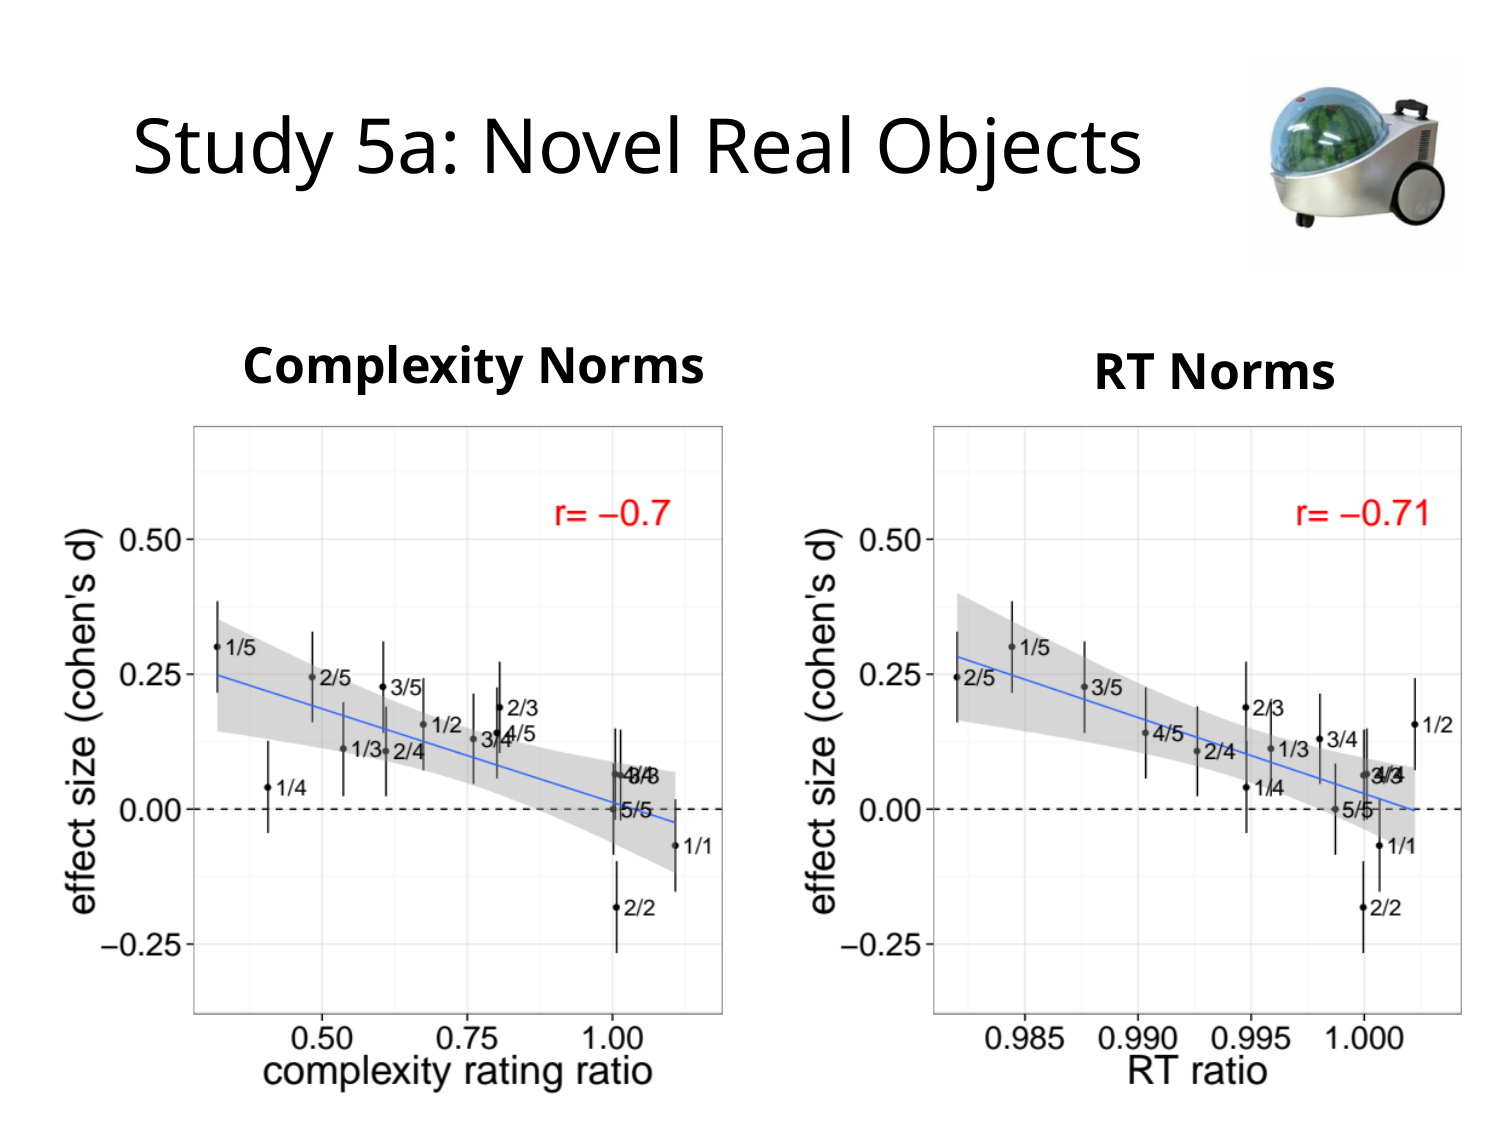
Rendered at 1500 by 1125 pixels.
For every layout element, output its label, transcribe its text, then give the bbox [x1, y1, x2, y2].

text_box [787, 331, 1483, 1099]
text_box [48, 326, 744, 1099]
picture [1250, 58, 1462, 270]
title Study 5a: Novel Real Objects [36, 58, 1241, 229]
